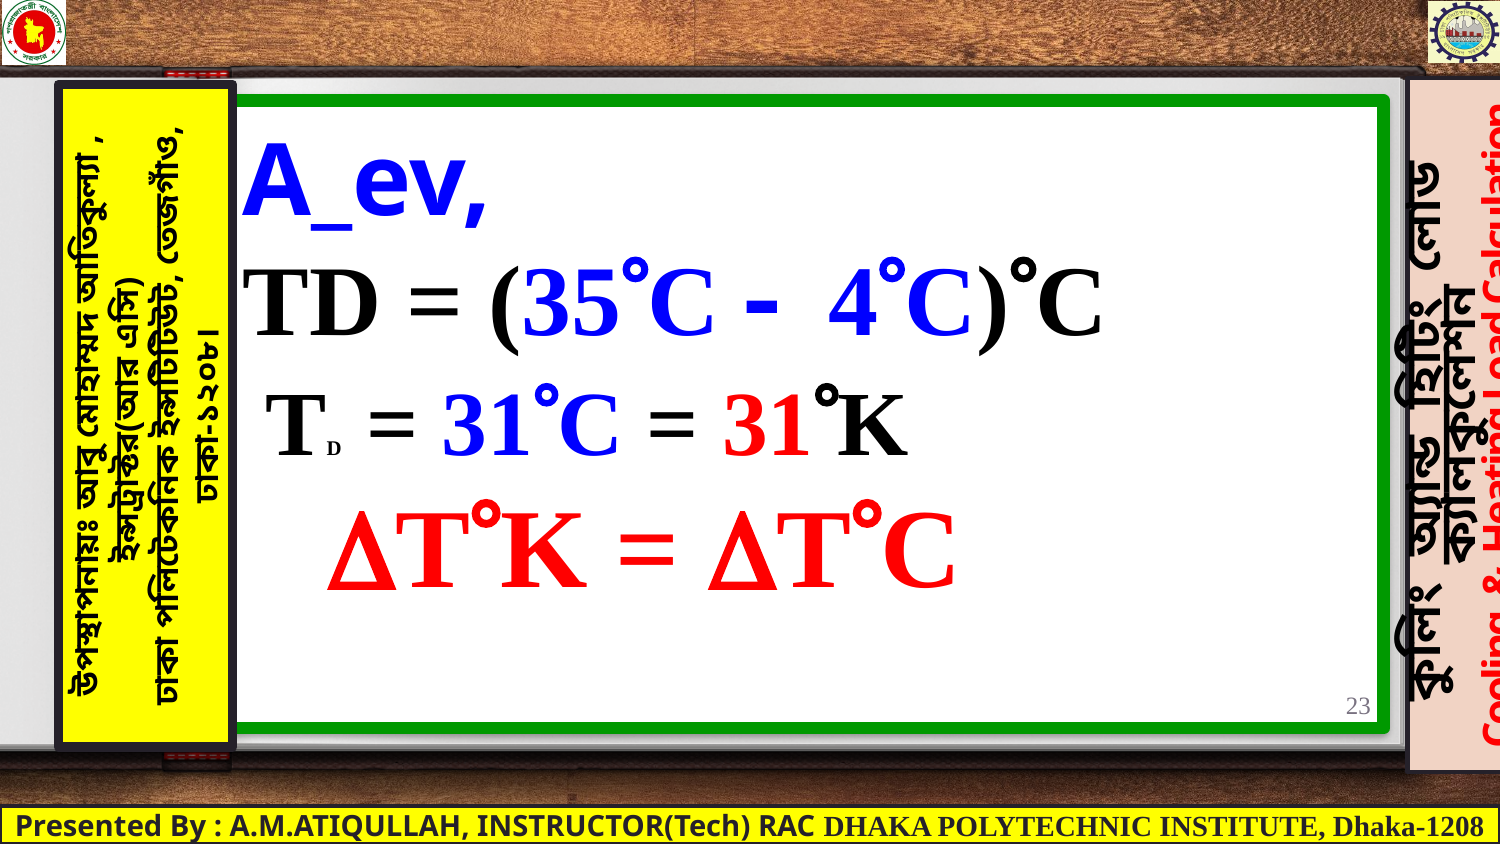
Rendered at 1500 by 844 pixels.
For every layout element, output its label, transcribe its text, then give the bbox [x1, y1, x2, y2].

text_box উপস্থাপনায়ঃ আবু মোহাম্মদ আতিকুল্যা , ইন্সট্রাক্টর(আর এসি) ঢাকা পলিটেকনিক ইন্সটিটিউট, তেজগাঁও, ঢাকা-১২০৮। [58, 84, 233, 747]
picture [0, 0, 1500, 804]
text_box কুলিং অ্যান্ড ‍হিটিং লোড ক্যালকুলেশন Cooling & Heating Load Calculation [1405, 76, 1500, 774]
slide_number 23 [1295, 672, 1386, 737]
text_box Presented By : A.M.ATIQULLAH, INSTRUCTOR(Tech) RAC DHAKA POLYTECHNIC INSTITUTE, Dhaka-1208 [0, 804, 1500, 844]
